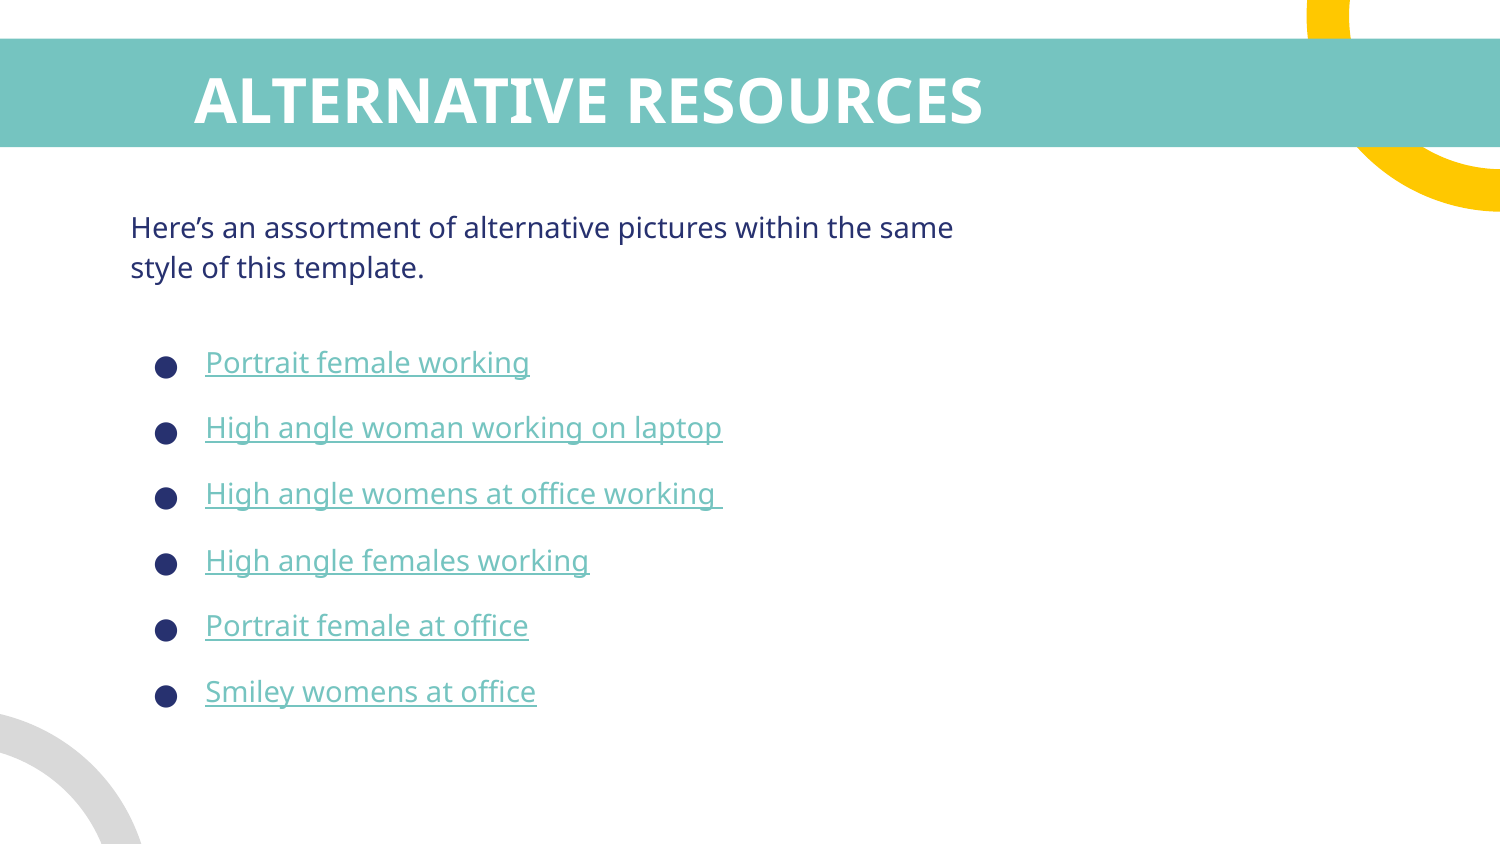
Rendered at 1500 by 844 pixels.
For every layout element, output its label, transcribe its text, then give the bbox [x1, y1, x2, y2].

list Here’s an assortment of alternative pictures within the same style of this template. Portrait female working High angle woman working on laptop High angle womens at office working High angle females working Portrait female at office Smiley womens at office [115, 189, 992, 750]
title ALTERNATIVE RESOURCES [179, 46, 1449, 141]
